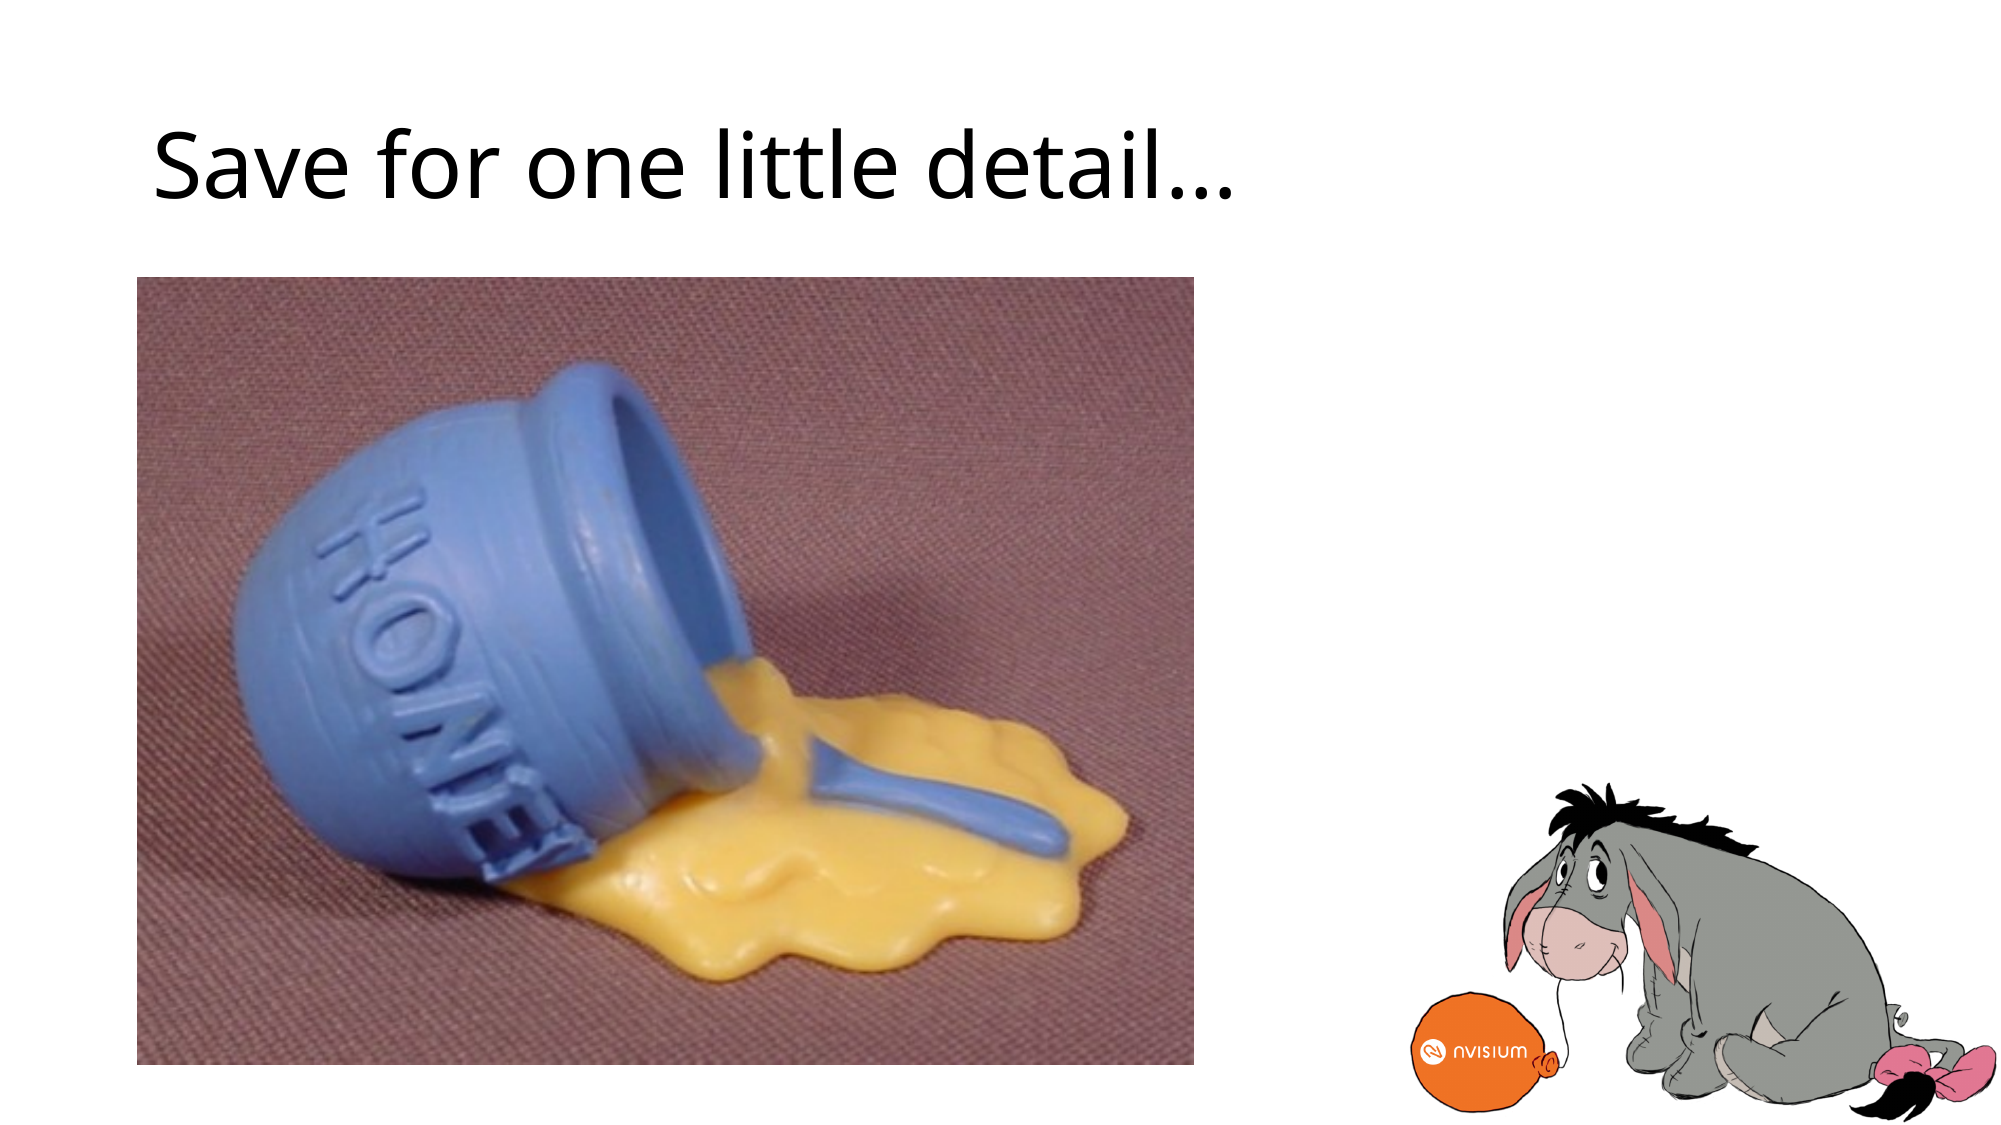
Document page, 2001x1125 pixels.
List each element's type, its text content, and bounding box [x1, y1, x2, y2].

picture [1382, 740, 2001, 1125]
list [137, 277, 1194, 1065]
title Save for one little detail… [137, 59, 1863, 278]
